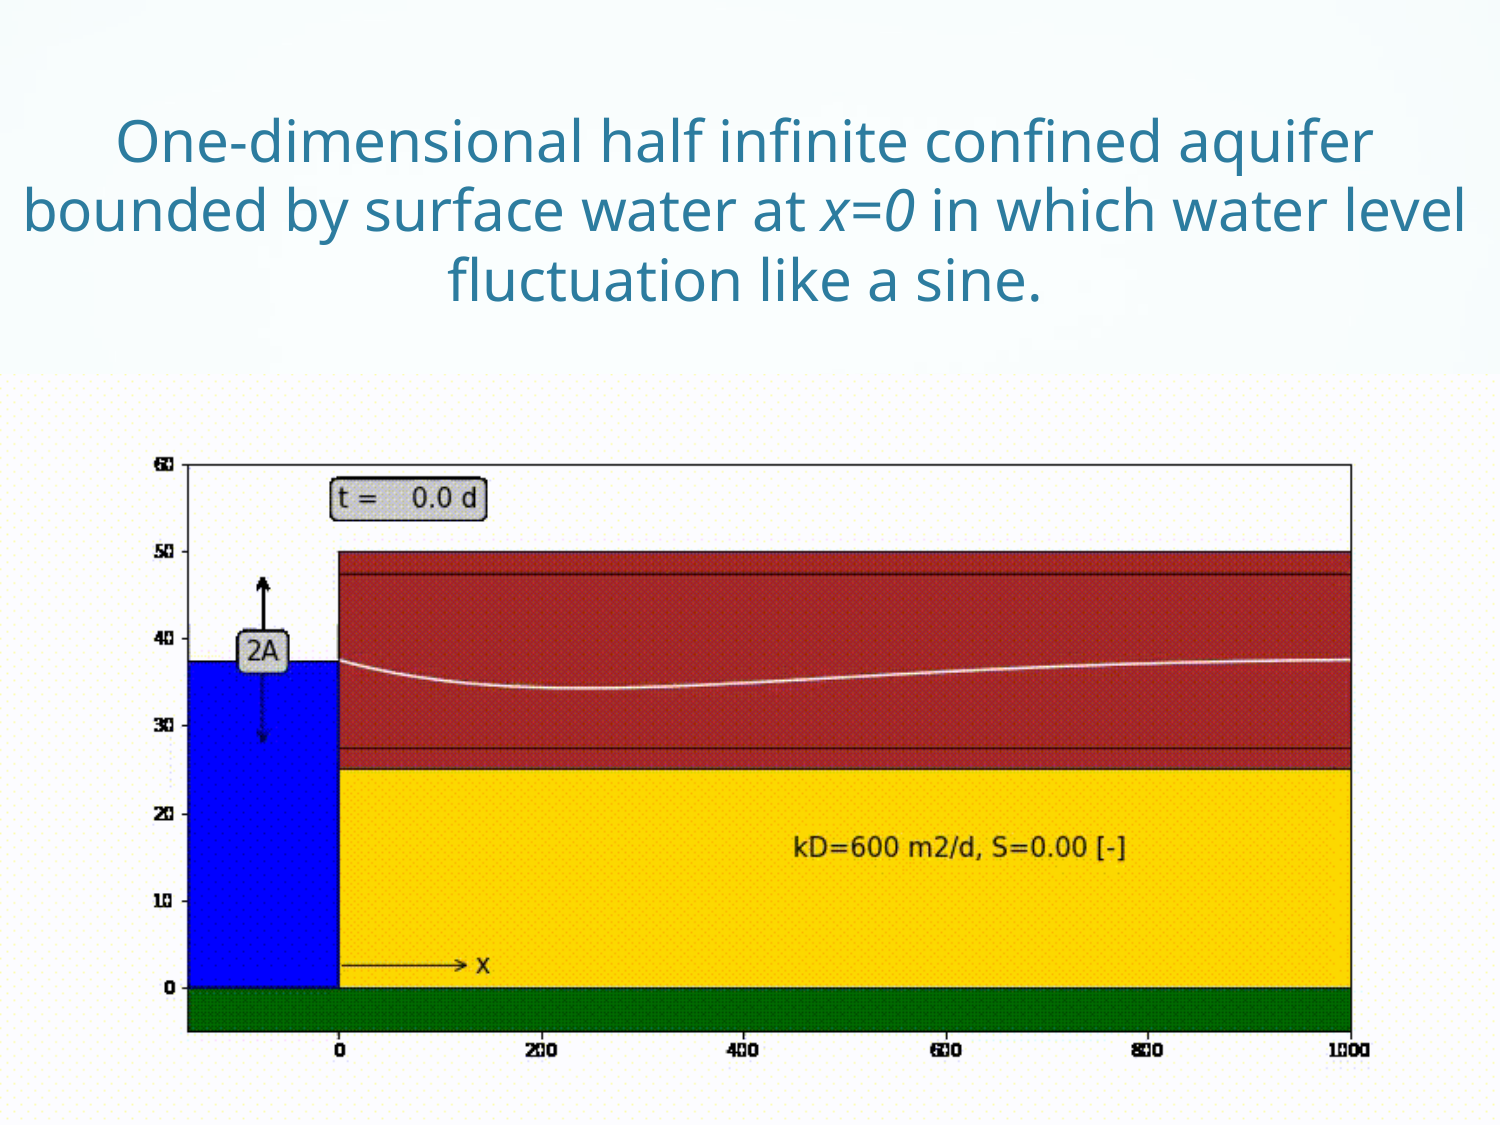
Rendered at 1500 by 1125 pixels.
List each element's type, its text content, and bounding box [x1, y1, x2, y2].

title One-dimensional half infinite confined aquifer bounded by surface water at x=0 in which water level fluctuation like a sine. [0, 101, 1496, 322]
picture [0, 374, 1500, 1125]
